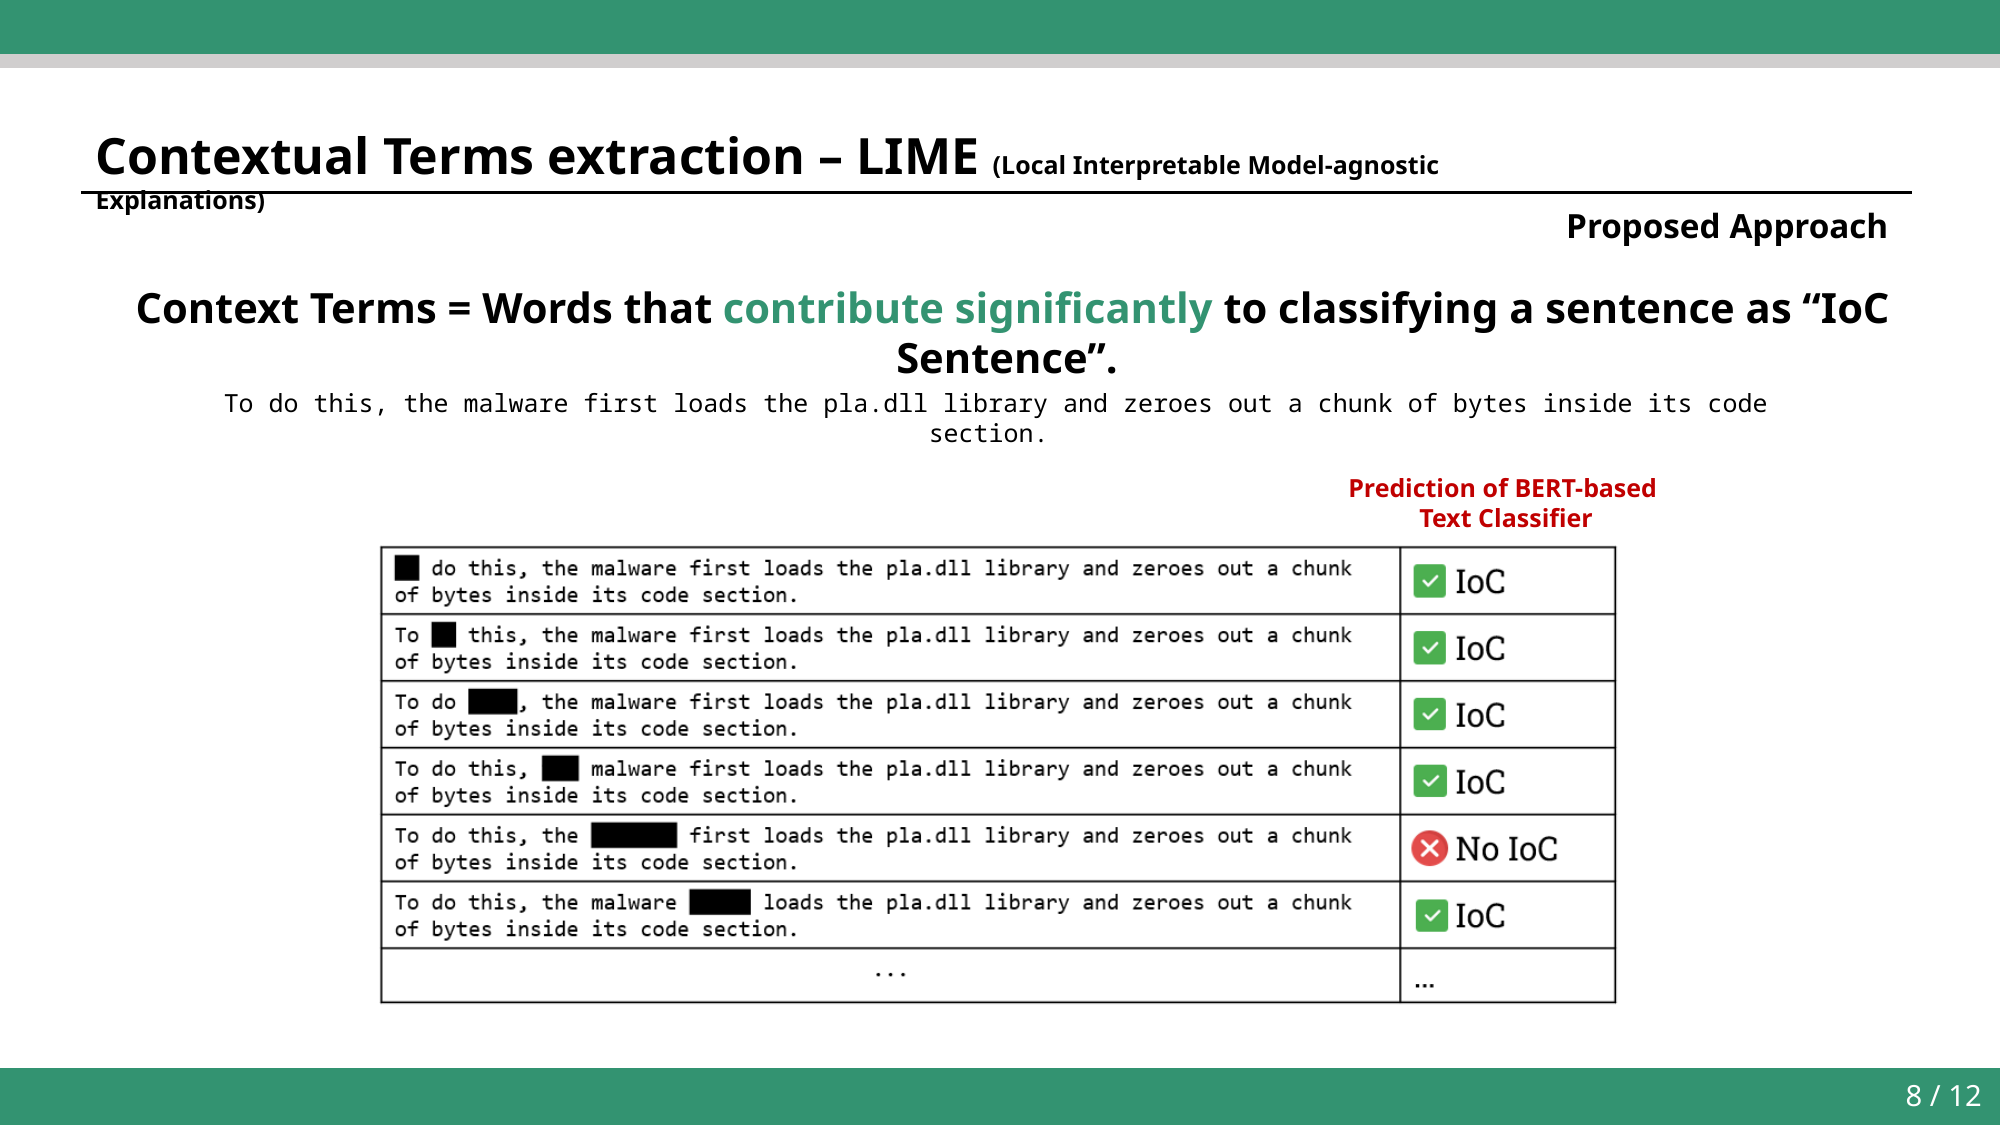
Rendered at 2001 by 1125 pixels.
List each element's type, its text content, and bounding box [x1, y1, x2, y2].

text_box 8 / 12 [1586, 1070, 1997, 1120]
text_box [0, 0, 2000, 67]
text_box Context Terms = Words that contribute significantly to classifying a sentence as “IoC Sentence”. [113, 274, 1912, 390]
text_box To do this, the malware first loads the pla.dll library and zeroes out a chunk of bytes inside its code section. [151, 390, 1842, 455]
text_box [0, 1068, 2000, 1125]
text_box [375, 465, 1741, 1012]
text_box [80, 116, 1912, 254]
